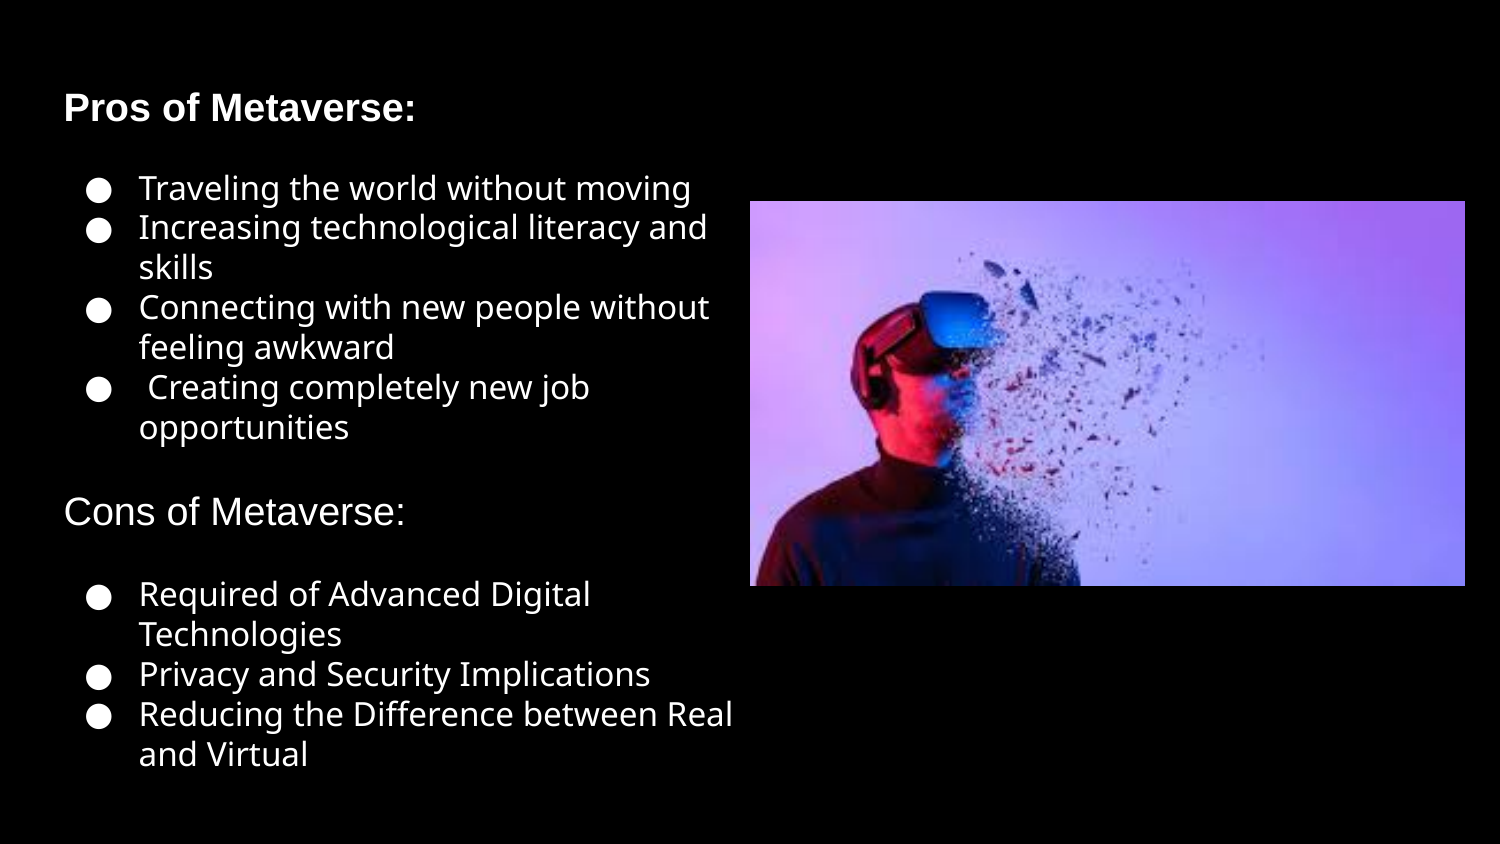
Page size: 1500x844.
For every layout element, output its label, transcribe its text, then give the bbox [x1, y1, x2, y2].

text_box Pros of Metaverse: Traveling the world without moving Increasing technological literacy and skills Connecting with new people without feeling awkward Creating completely new job opportunities Cons of Metaverse: Required of Advanced Digital Technologies Privacy and Security Implications Reducing the Difference between Real and Virtual [48, 66, 805, 828]
picture [749, 200, 1465, 587]
